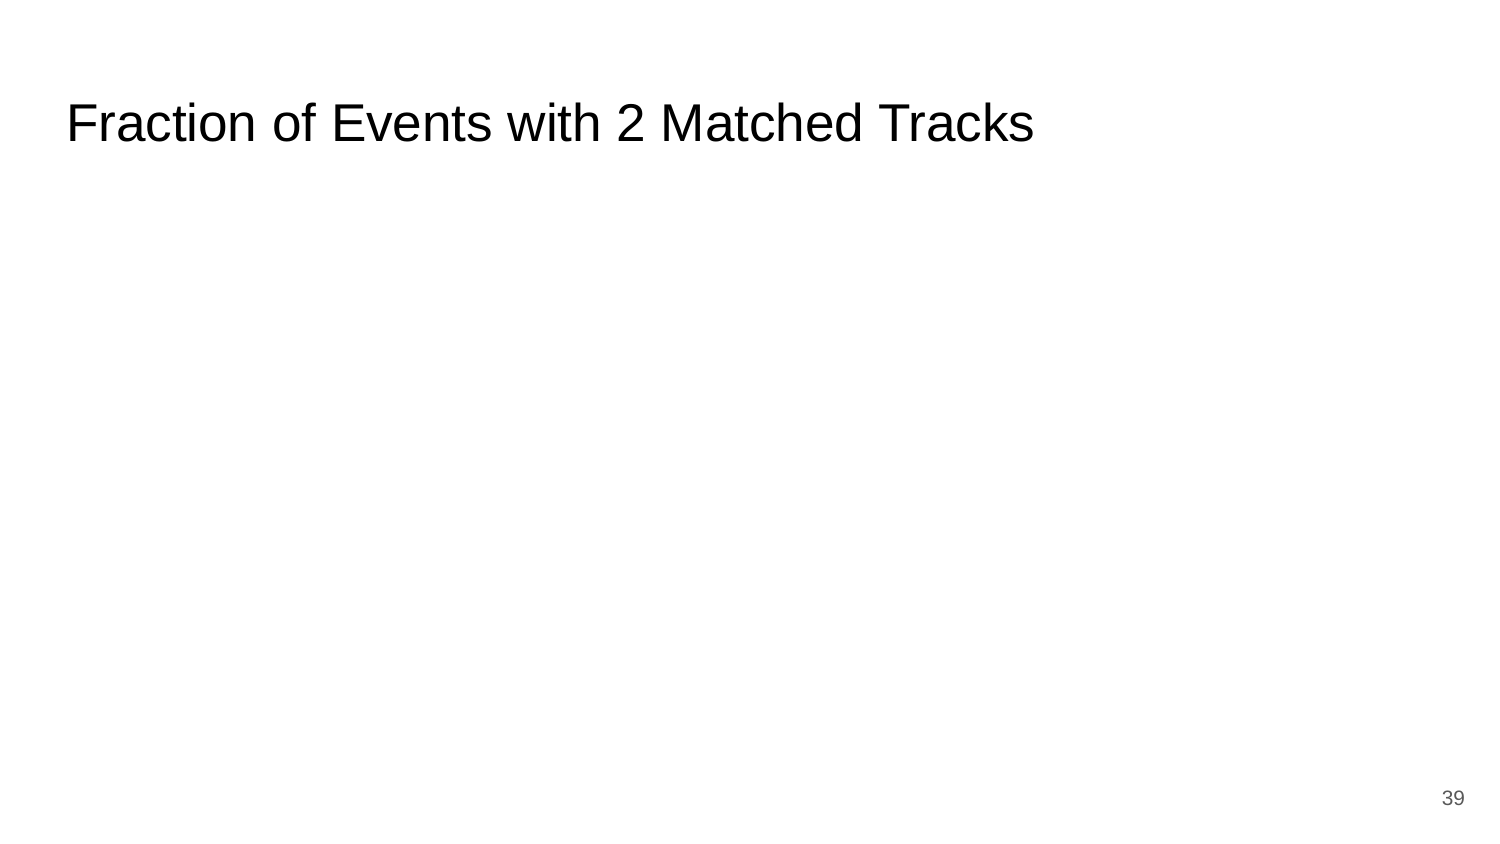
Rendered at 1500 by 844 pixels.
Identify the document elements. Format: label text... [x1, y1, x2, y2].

slide_number ‹#› [1389, 764, 1480, 830]
title Fraction of Events with 2 Matched Tracks [51, 72, 1449, 167]
